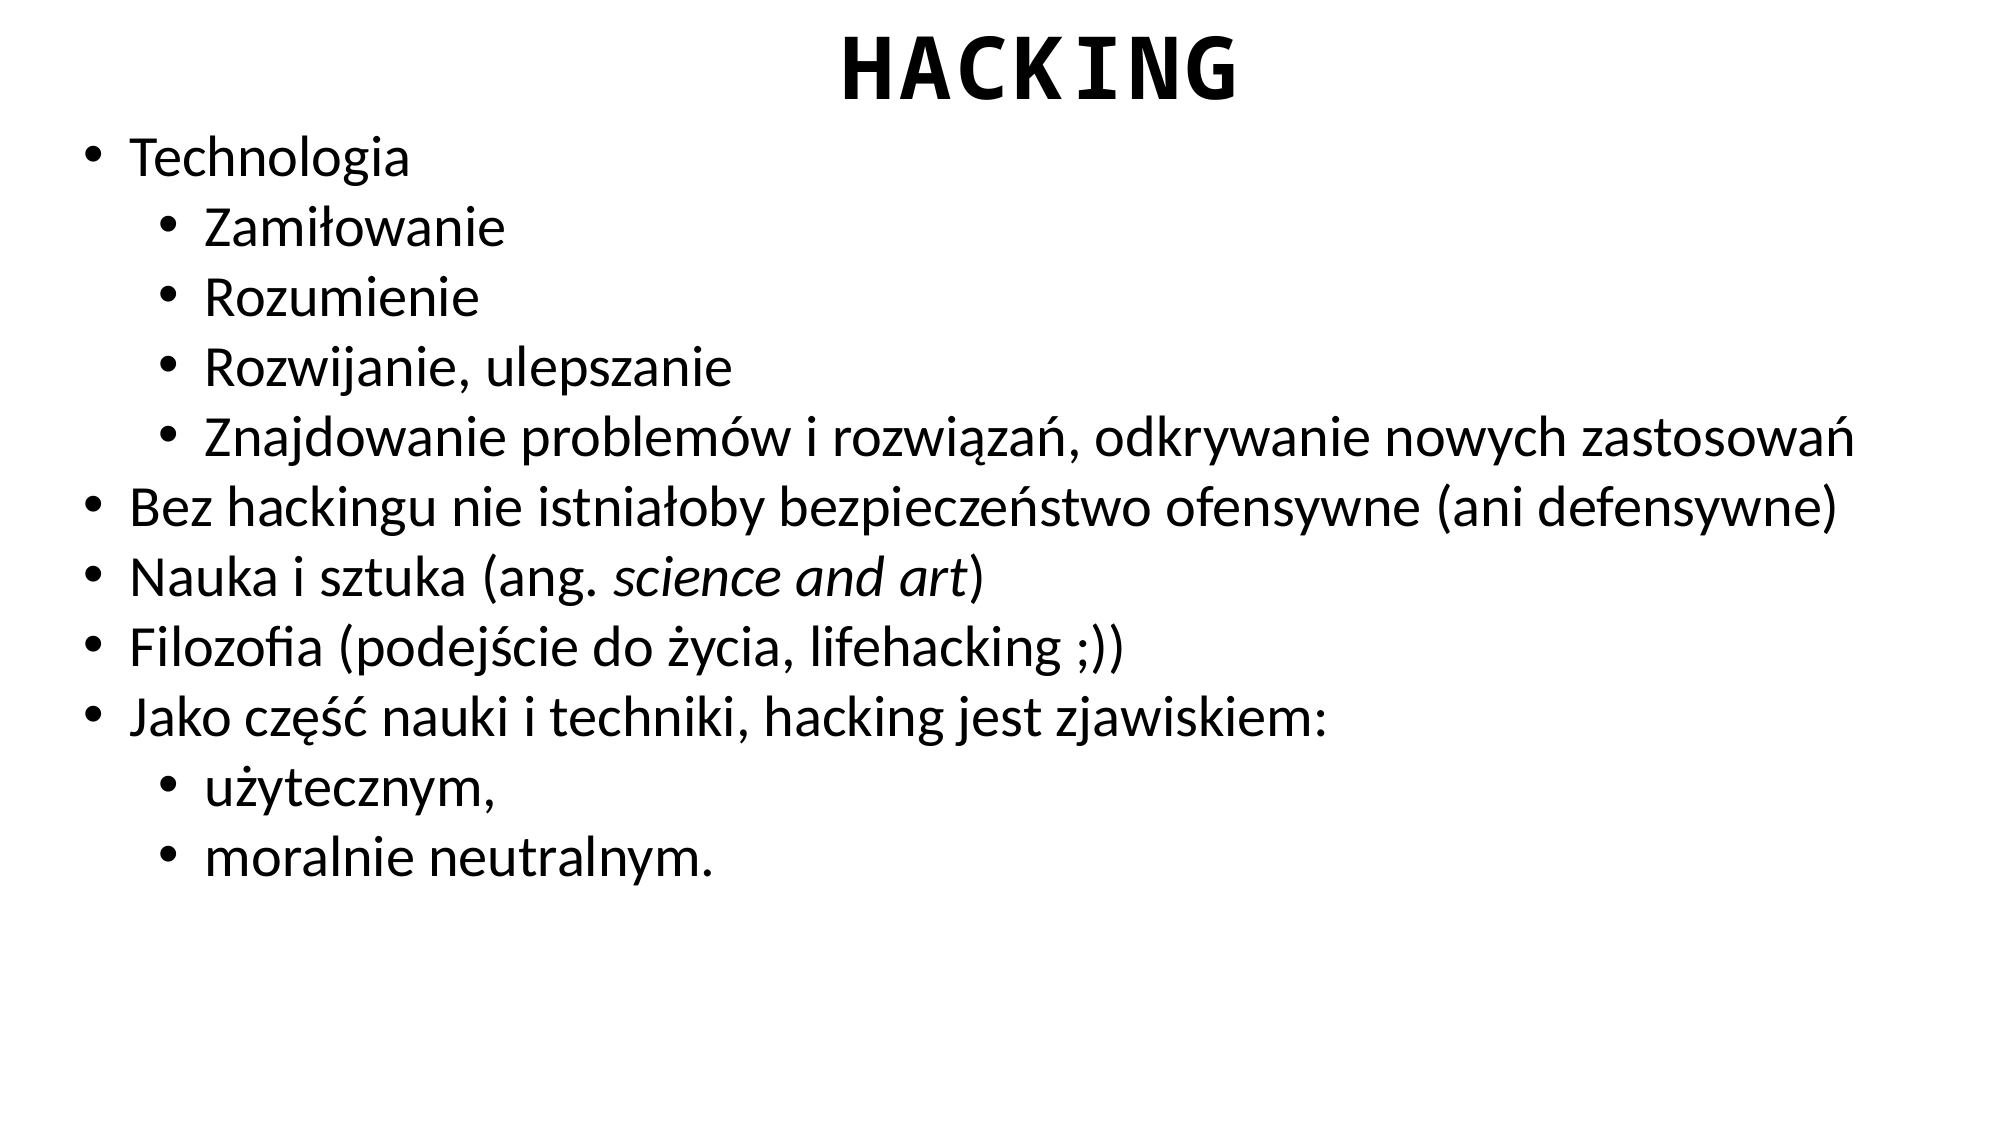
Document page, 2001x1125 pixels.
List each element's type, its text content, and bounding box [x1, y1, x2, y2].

text_box HACKING [265, 12, 1813, 118]
text_box Technologia Zamiłowanie Rozumienie Rozwijanie, ulepszanie Znajdowanie problemów i rozwiązań, odkrywanie nowych zastosowań Bez hackingu nie istniałoby bezpieczeństwo ofensywne (ani defensywne) Nauka i sztuka (ang. science and art) Filozofia (podejście do życia, lifehacking ;)) Jako część nauki i techniki, hacking jest zjawiskiem: użytecznym, moralnie neutralnym. [83, 118, 1961, 889]
